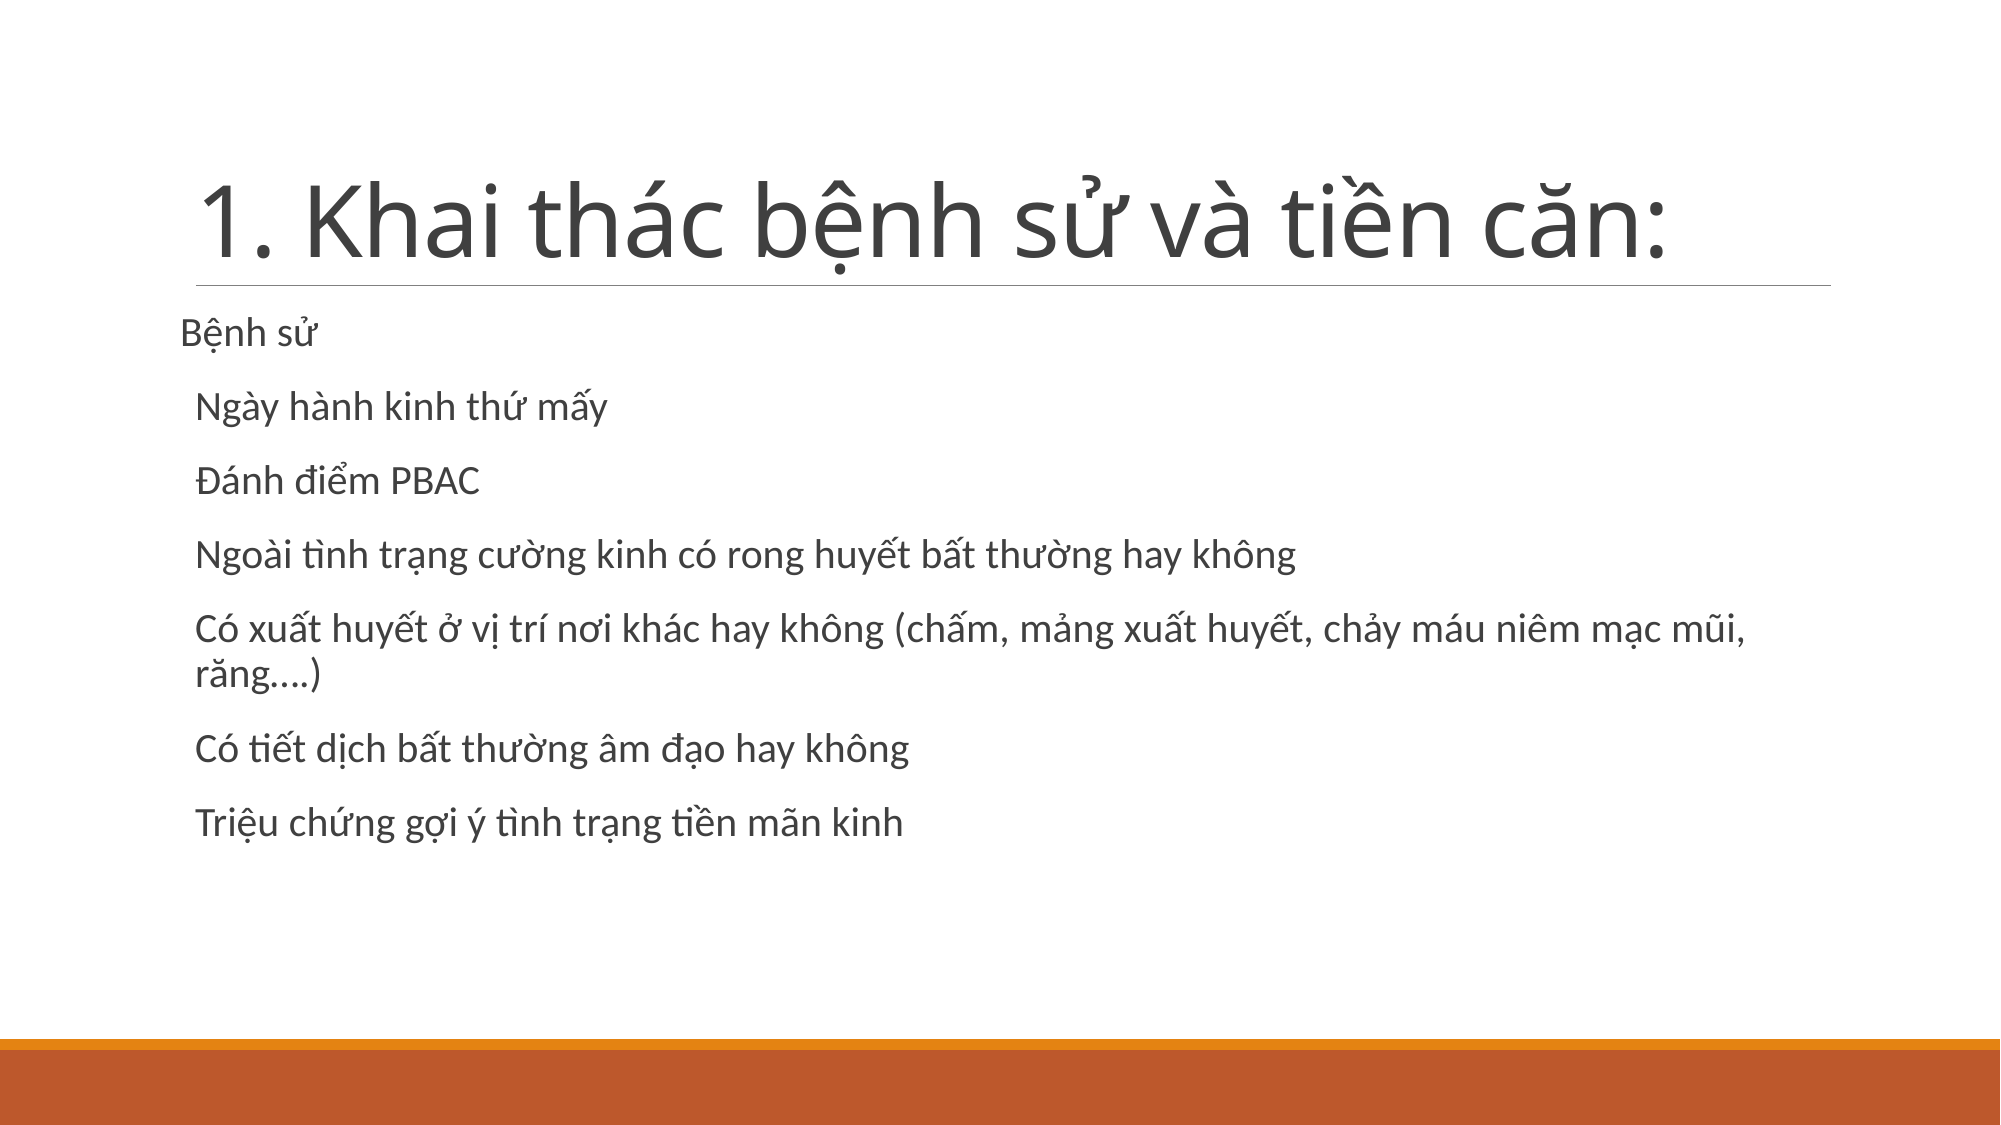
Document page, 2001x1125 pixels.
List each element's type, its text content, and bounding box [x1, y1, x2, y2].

list Bệnh sử Ngày hành kinh thứ mấy Đánh điểm PBAC Ngoài tình trạng cường kinh có rong huyết bất thường hay không Có xuất huyết ở vị trí nơi khác hay không (chấm, mảng xuất huyết, chảy máu niêm mạc mũi, răng….) Có tiết dịch bất thường âm đạo hay không Triệu chứng gợi ý tình trạng tiền mãn kinh [180, 302, 1830, 963]
title 1. Khai thác bệnh sử và tiền căn: [180, 47, 1830, 285]
